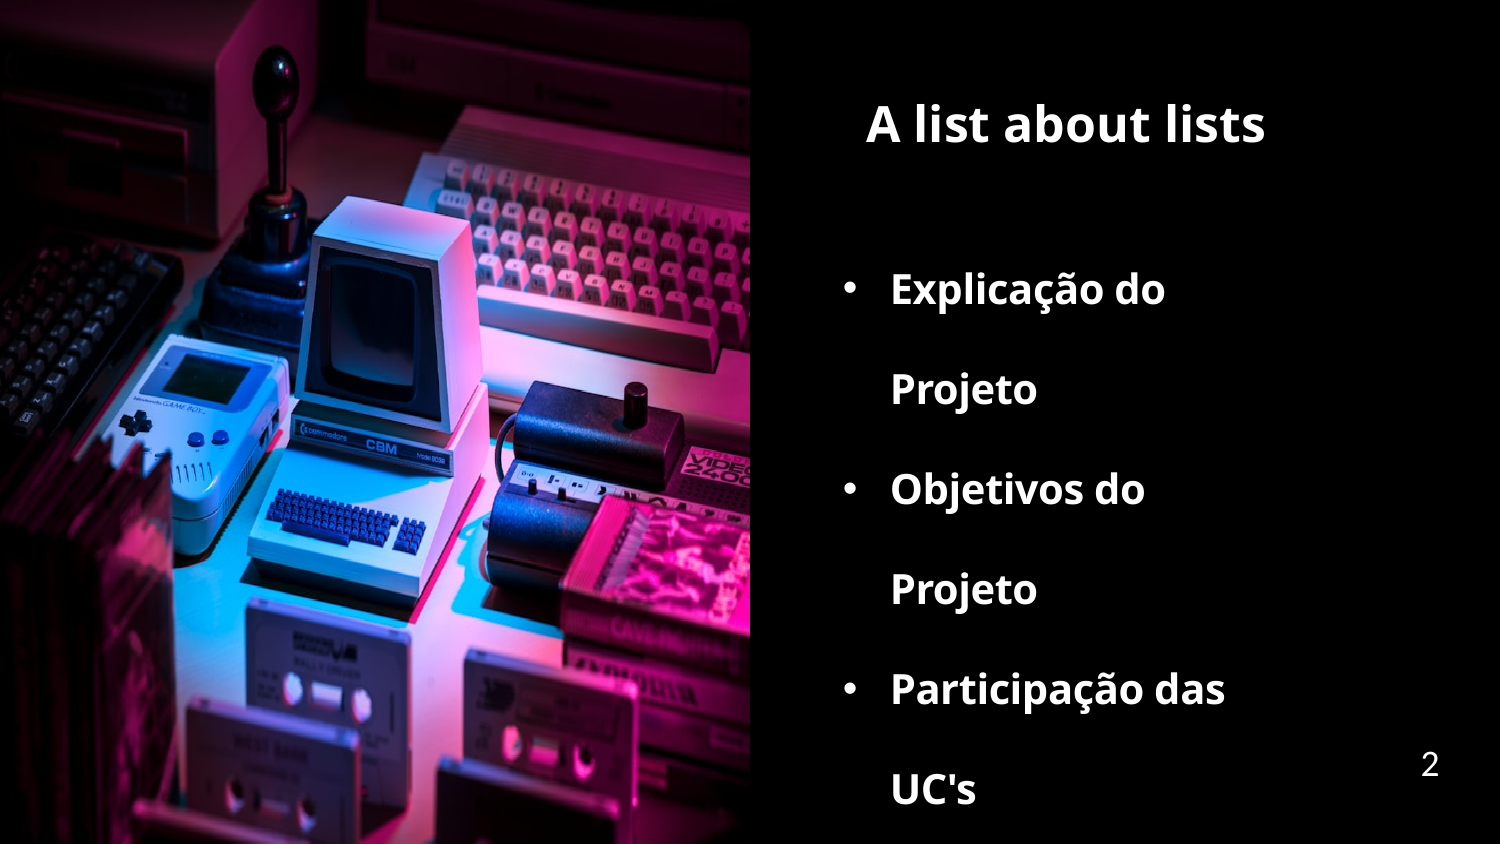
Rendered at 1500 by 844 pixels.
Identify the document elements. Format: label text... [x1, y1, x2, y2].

text_box 2 [1405, 731, 1455, 792]
text_box A list about lists [866, 92, 1467, 153]
picture [0, 0, 750, 844]
text_box Explicação do Projeto Objetivos do Projeto Participação das UC's Ideias de Protótipos [828, 205, 1302, 844]
